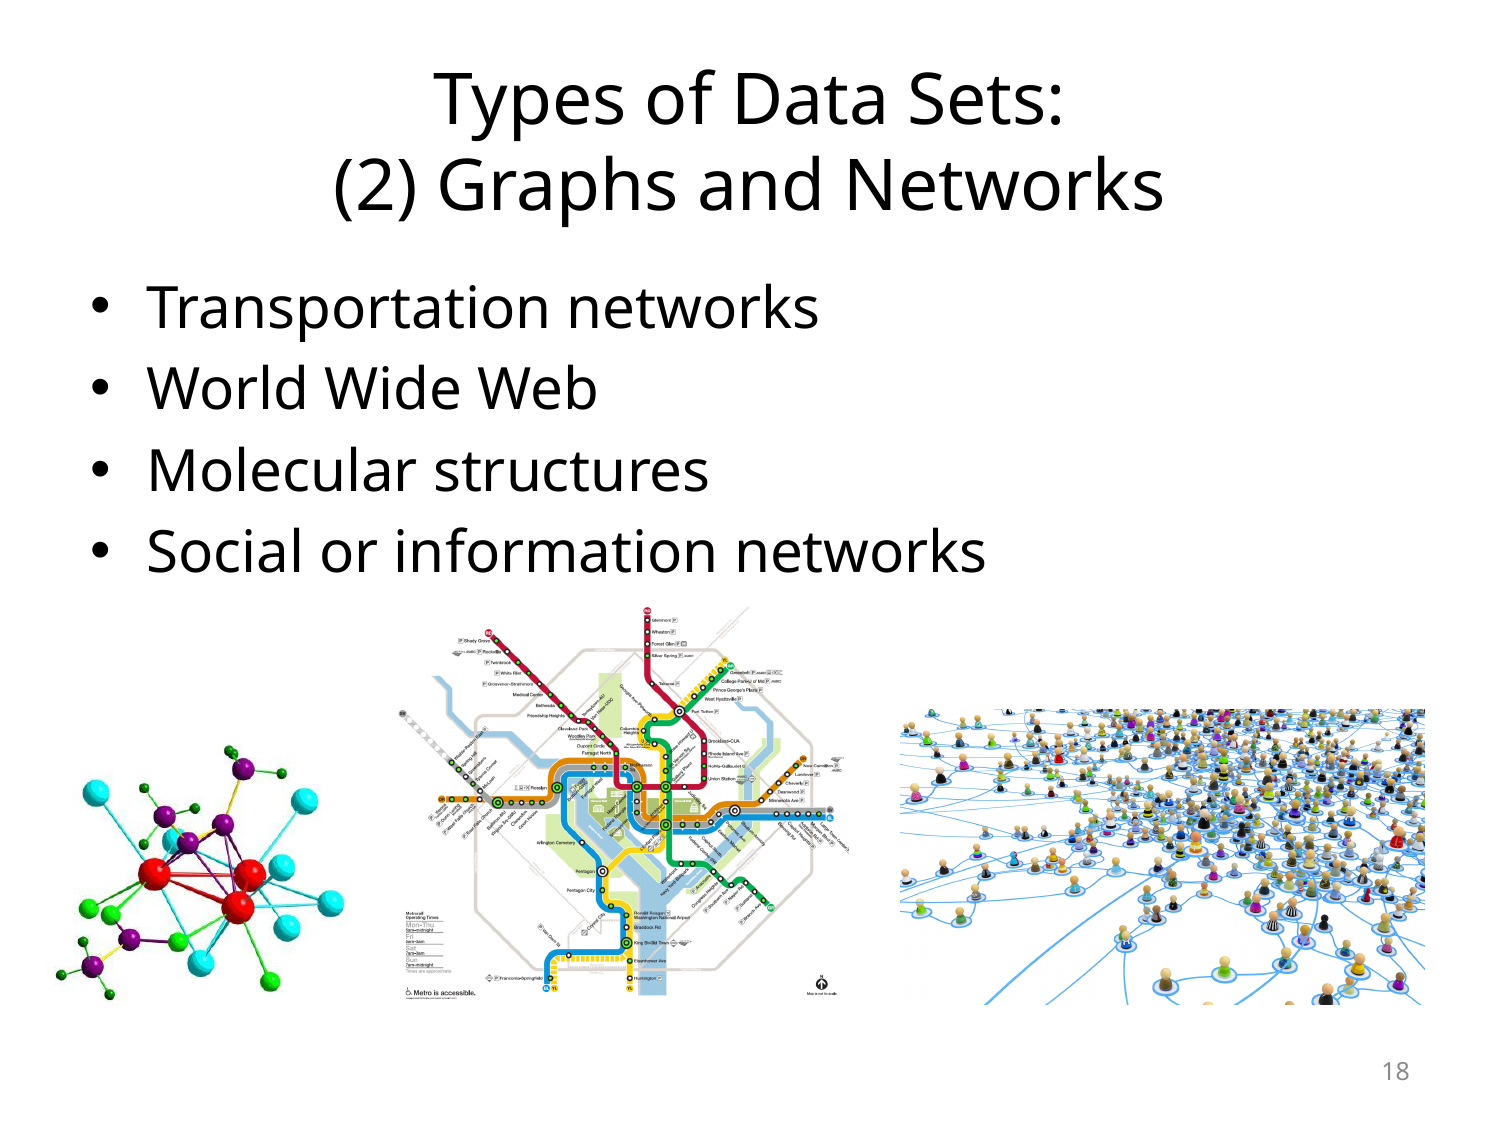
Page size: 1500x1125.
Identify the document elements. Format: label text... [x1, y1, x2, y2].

title Types of Data Sets: (2) Graphs and Networks [75, 45, 1425, 233]
picture [398, 601, 849, 1006]
picture [47, 731, 348, 1006]
list Transportation networks World Wide Web Molecular structures Social or information networks [75, 262, 1425, 1005]
slide_number 18 [1074, 1042, 1425, 1103]
picture [899, 709, 1426, 1006]
